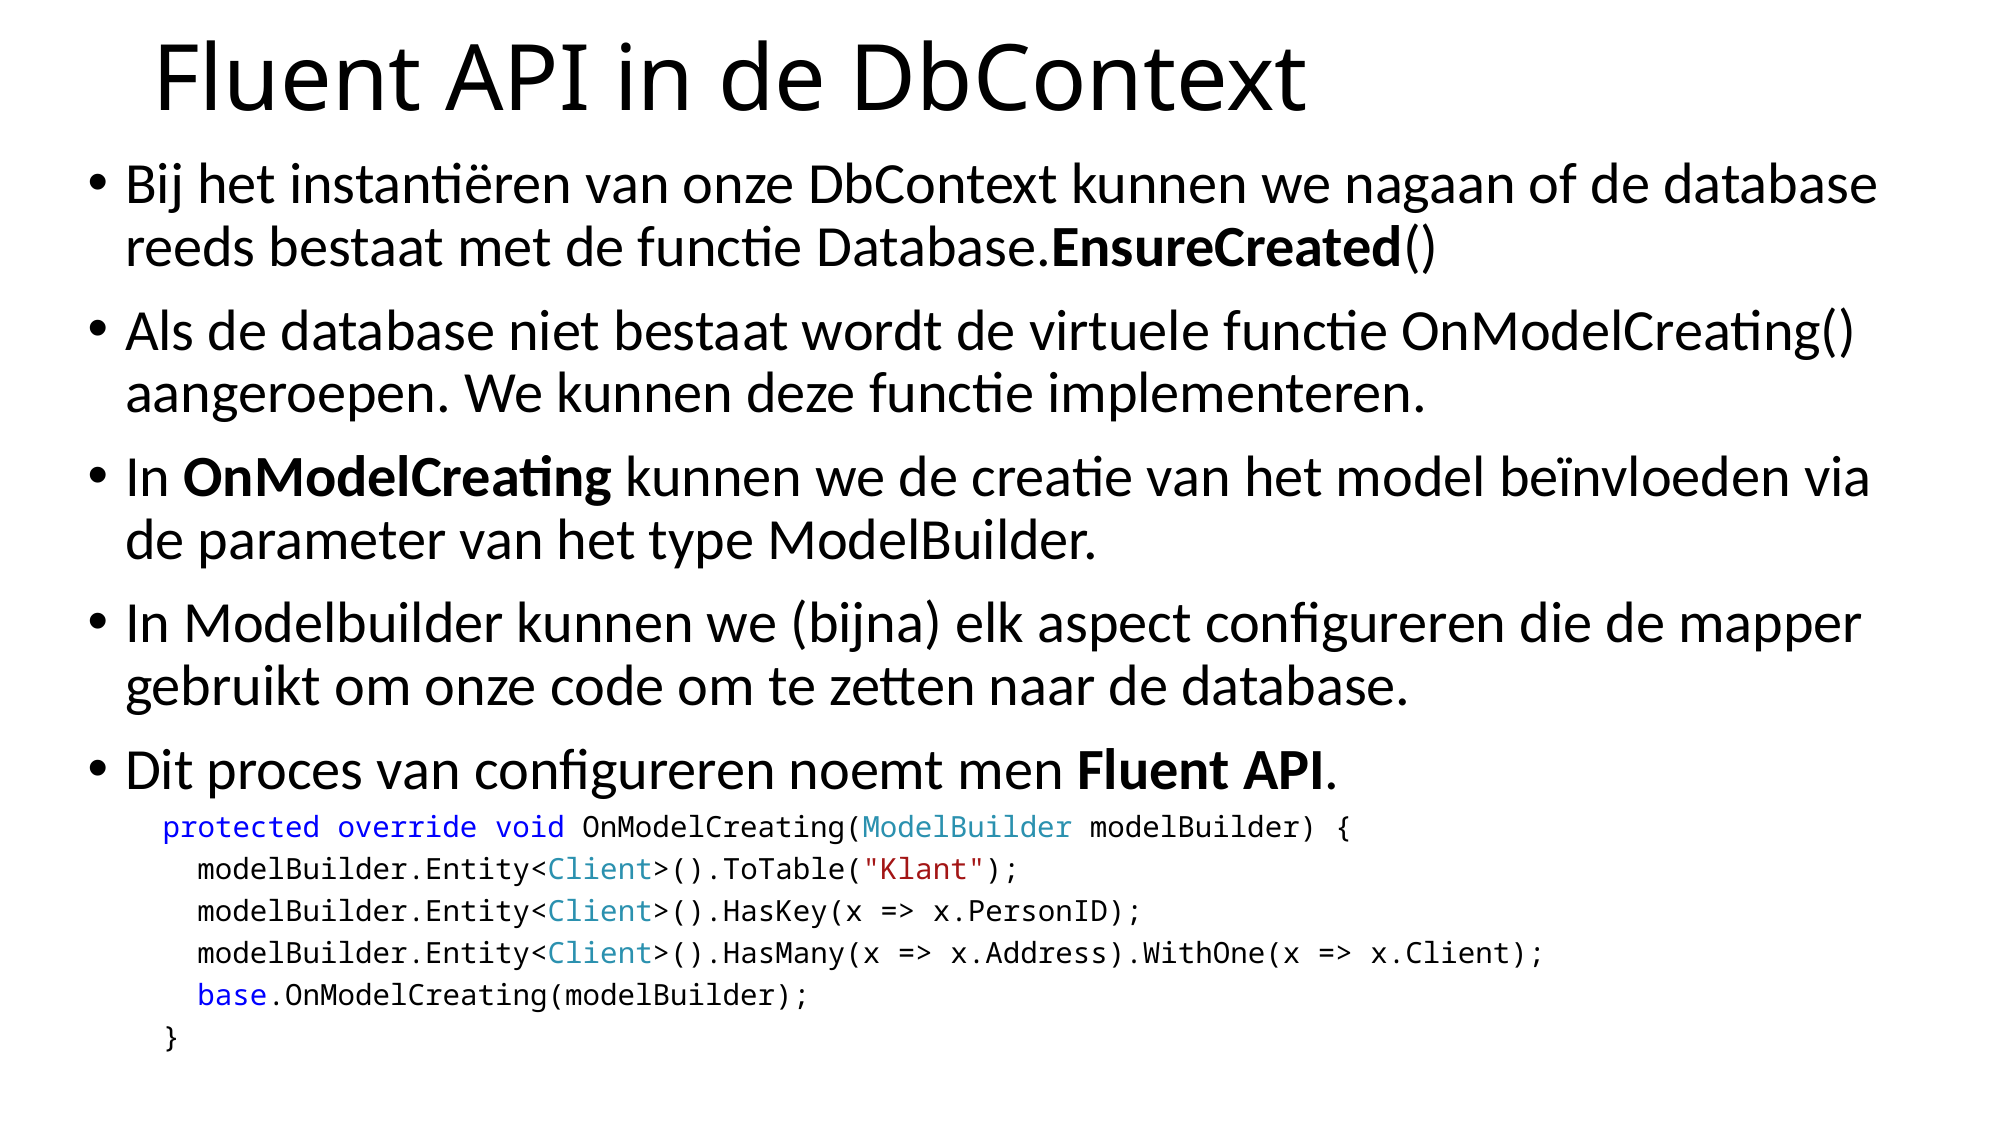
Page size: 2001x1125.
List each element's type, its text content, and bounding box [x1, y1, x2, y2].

list Bij het instantiëren van onze DbContext kunnen we nagaan of de database reeds bestaat met de functie Database.EnsureCreated() Als de database niet bestaat wordt de virtuele functie OnModelCreating() aangeroepen. We kunnen deze functie implementeren. In OnModelCreating kunnen we de creatie van het model beïnvloeden via de parameter van het type ModelBuilder. In Modelbuilder kunnen we (bijna) elk aspect configureren die de mapper gebruikt om onze code om te zetten naar de database. Dit proces van configureren noemt men Fluent API. protected override void OnModelCreating(ModelBuilder modelBuilder) { modelBuilder.Entity<Client>().ToTable("Klant"); modelBuilder.Entity<Client>().HasKey(x => x.PersonID); modelBuilder.Entity<Client>().HasMany(x => x.Address).WithOne(x => x.Client); base.OnModelCreating(modelBuilder); } [72, 145, 1954, 1081]
title Fluent API in de DbContext [137, 15, 1863, 145]
